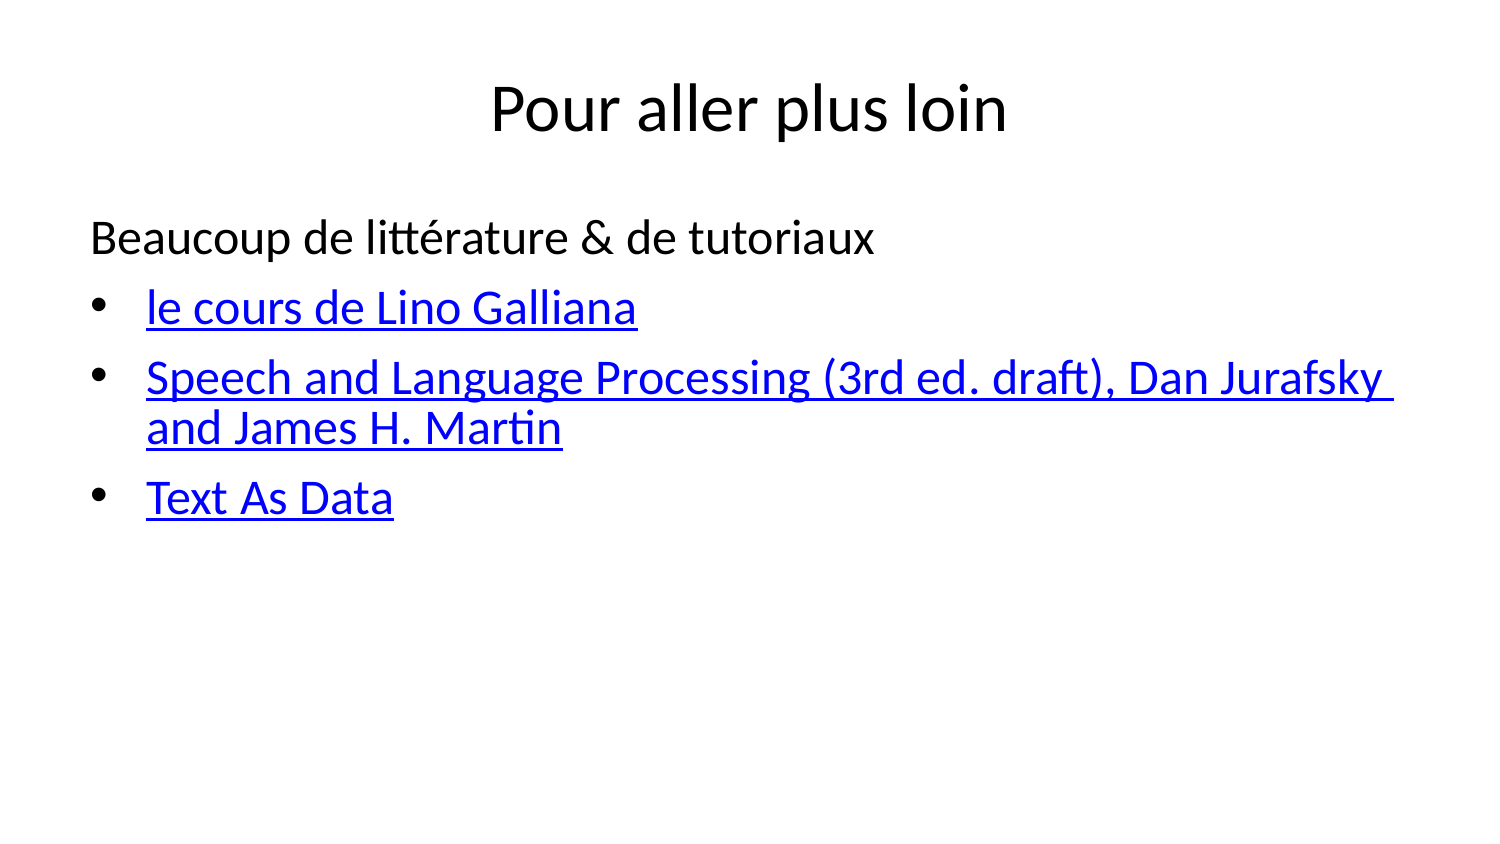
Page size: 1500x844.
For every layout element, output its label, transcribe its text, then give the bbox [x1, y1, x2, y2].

list Beaucoup de littérature & de tutoriaux le cours de Lino Galliana Speech and Language Processing (3rd ed. draft), Dan Jurafsky and James H. Martin Text As Data [75, 196, 1425, 754]
title Pour aller plus loin [75, 33, 1425, 175]
